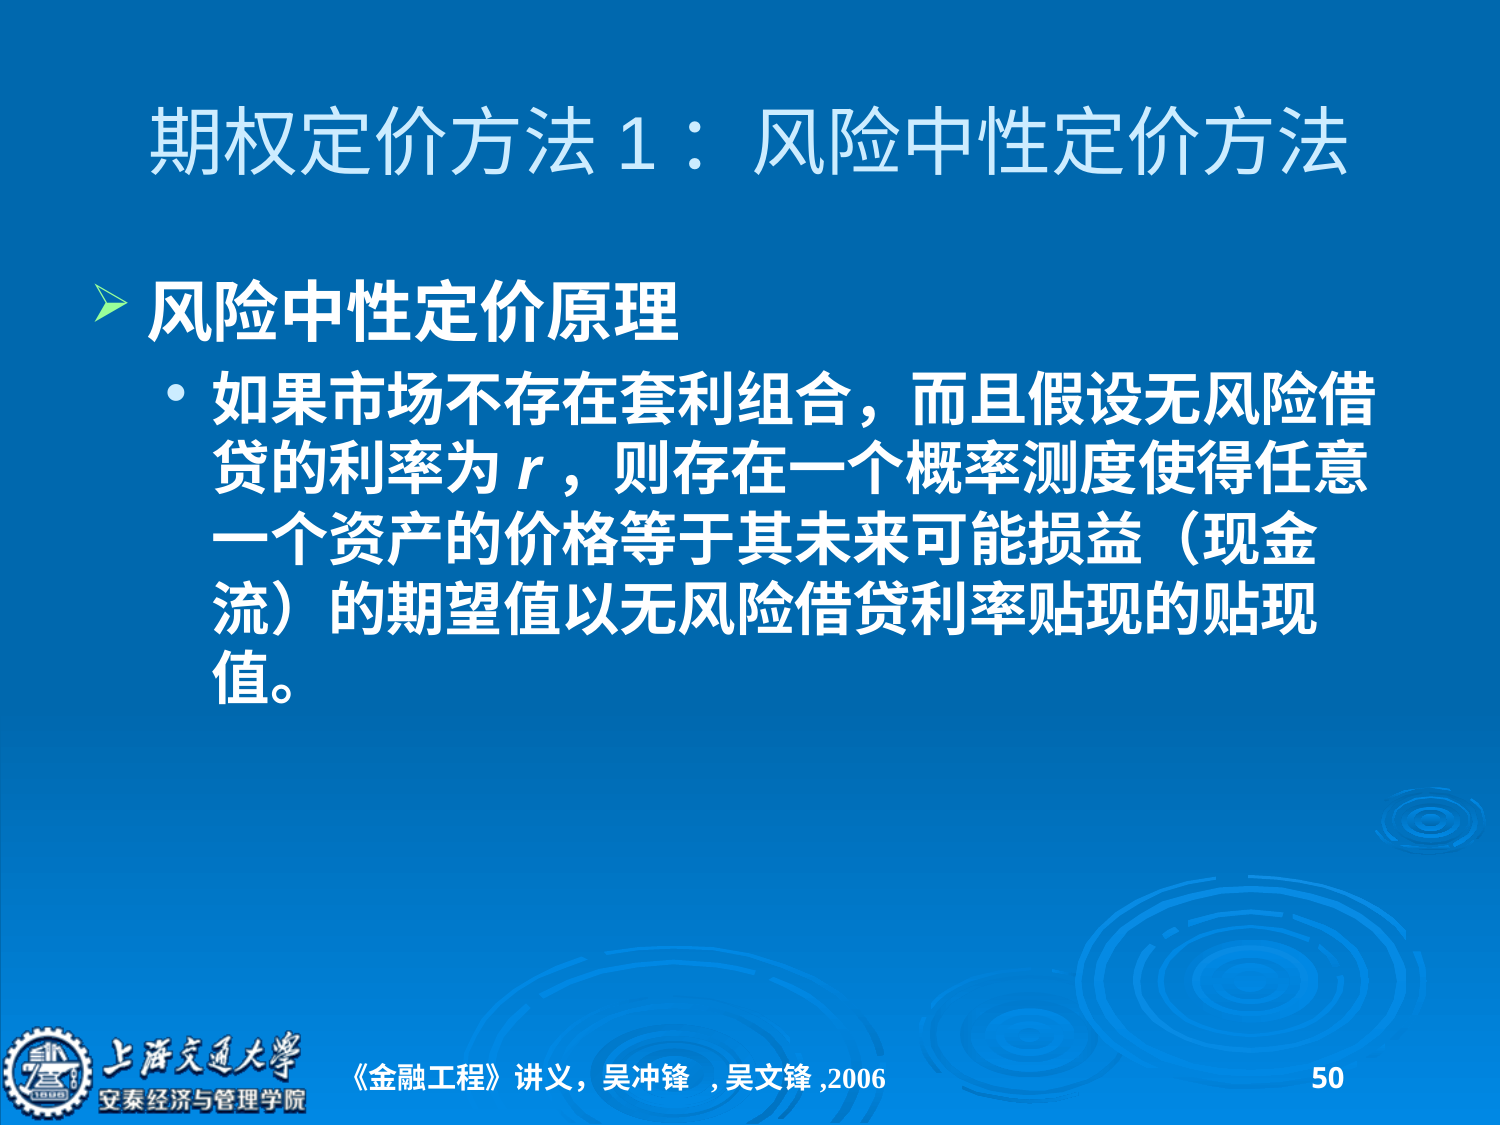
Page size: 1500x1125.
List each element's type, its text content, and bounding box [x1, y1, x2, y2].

list 风险中性定价原理 如果市场不存在套利组合，而且假设无风险借贷的利率为r，则存在一个概率测度使得任意一个资产的价格等于其未来可能损益（现金流）的期望值以无风险借贷利率贴现的贴现值。 [75, 262, 1425, 1005]
title 期权定价方法1：风险中性定价方法 [75, 45, 1425, 233]
picture [0, 1017, 313, 1125]
